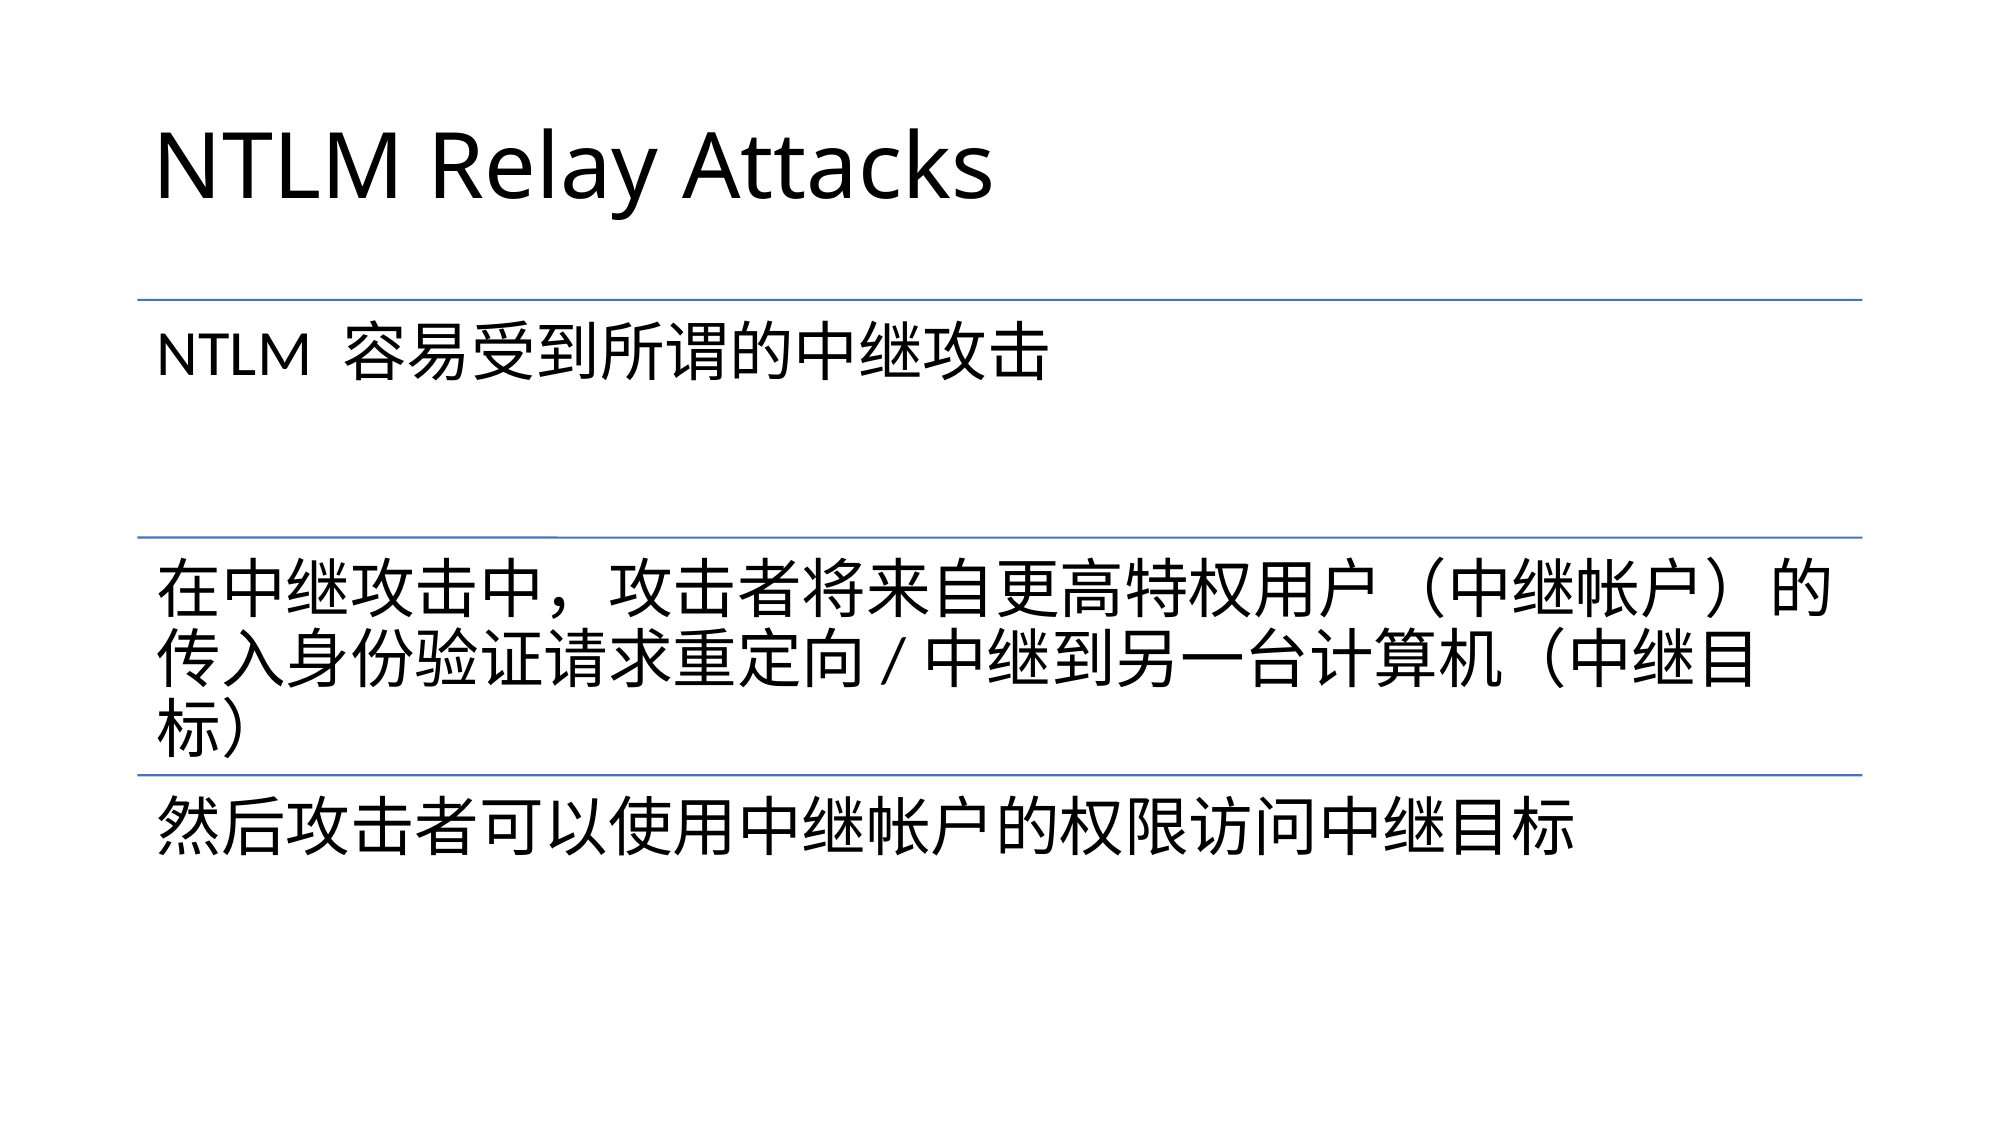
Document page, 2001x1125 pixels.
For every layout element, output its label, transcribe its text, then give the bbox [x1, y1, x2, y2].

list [137, 299, 1863, 1014]
title NTLM Relay Attacks [137, 59, 1863, 278]
